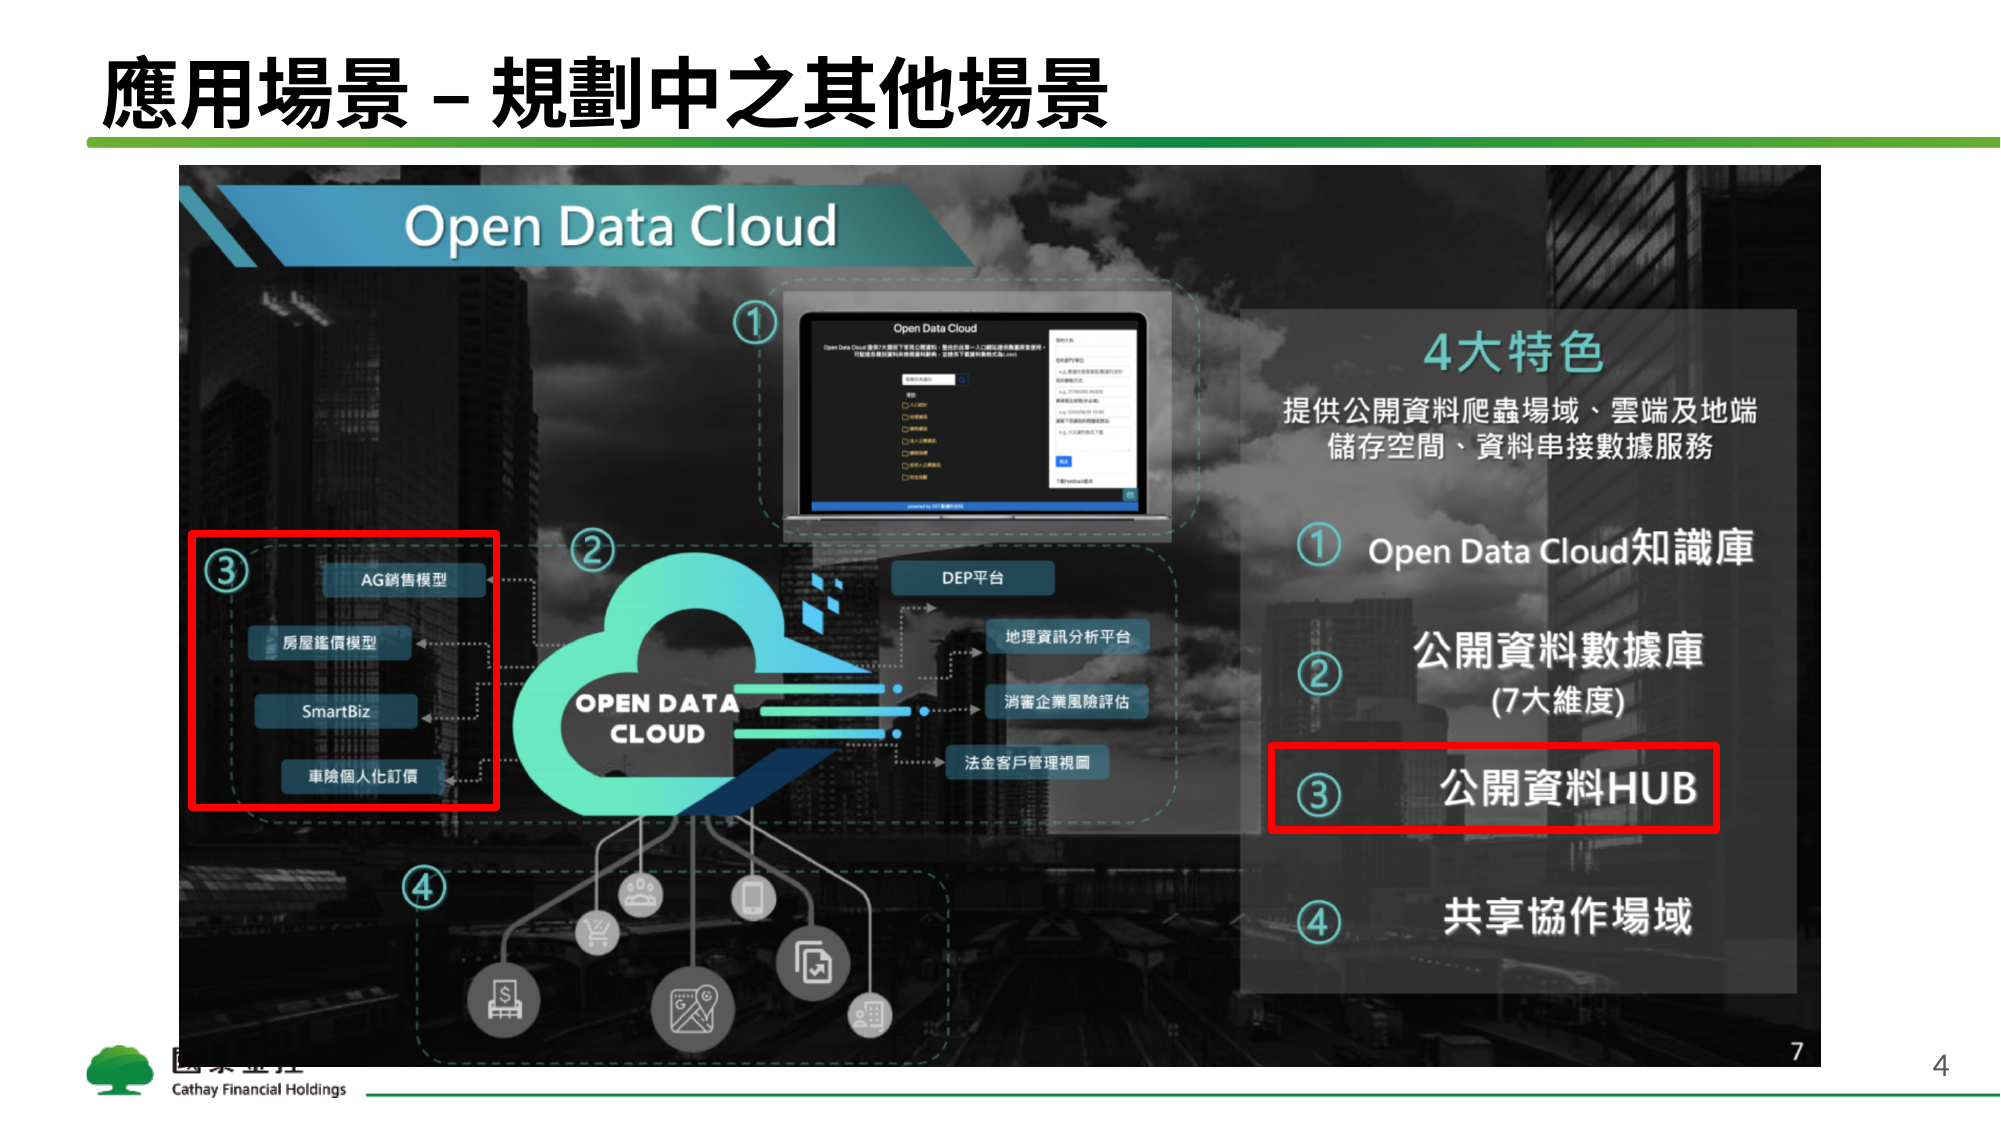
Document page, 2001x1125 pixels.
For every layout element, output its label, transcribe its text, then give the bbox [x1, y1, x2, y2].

picture [86, 137, 2001, 148]
picture [86, 165, 2000, 1098]
title 應用場景 – 規劃中之其他場景 [86, 45, 1913, 138]
